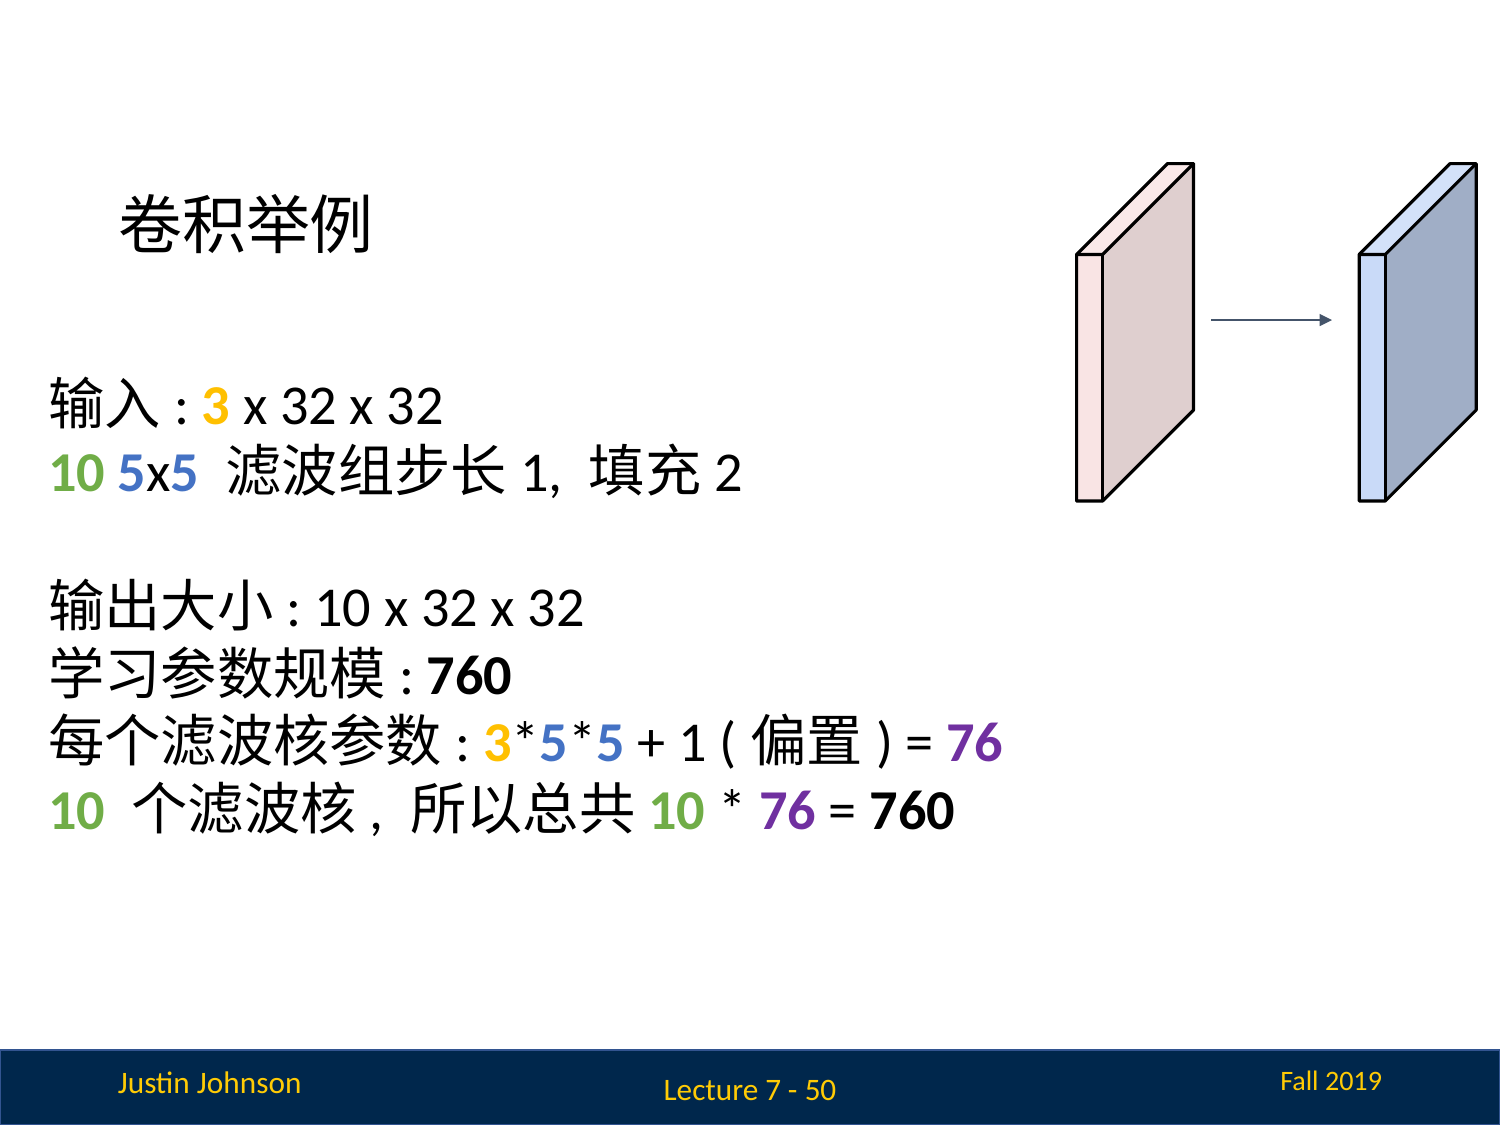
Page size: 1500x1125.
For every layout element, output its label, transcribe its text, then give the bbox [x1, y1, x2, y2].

text_box 输入: 3 x 32 x 32 10 5x5 滤波组步长1, 填充2 输出大小: 10 x 32 x 32 学习参数规模: 760 每个滤波核参数: 3*5*5 + 1 (偏置) = 76 10 个滤波核, 所以总共10 * 76 = 760 [33, 352, 1360, 903]
text_box [1076, 163, 1194, 502]
slide_number Lecture 7 - 50 [547, 1057, 953, 1118]
title 卷积举例 [103, 185, 685, 270]
text_box [1359, 163, 1477, 502]
